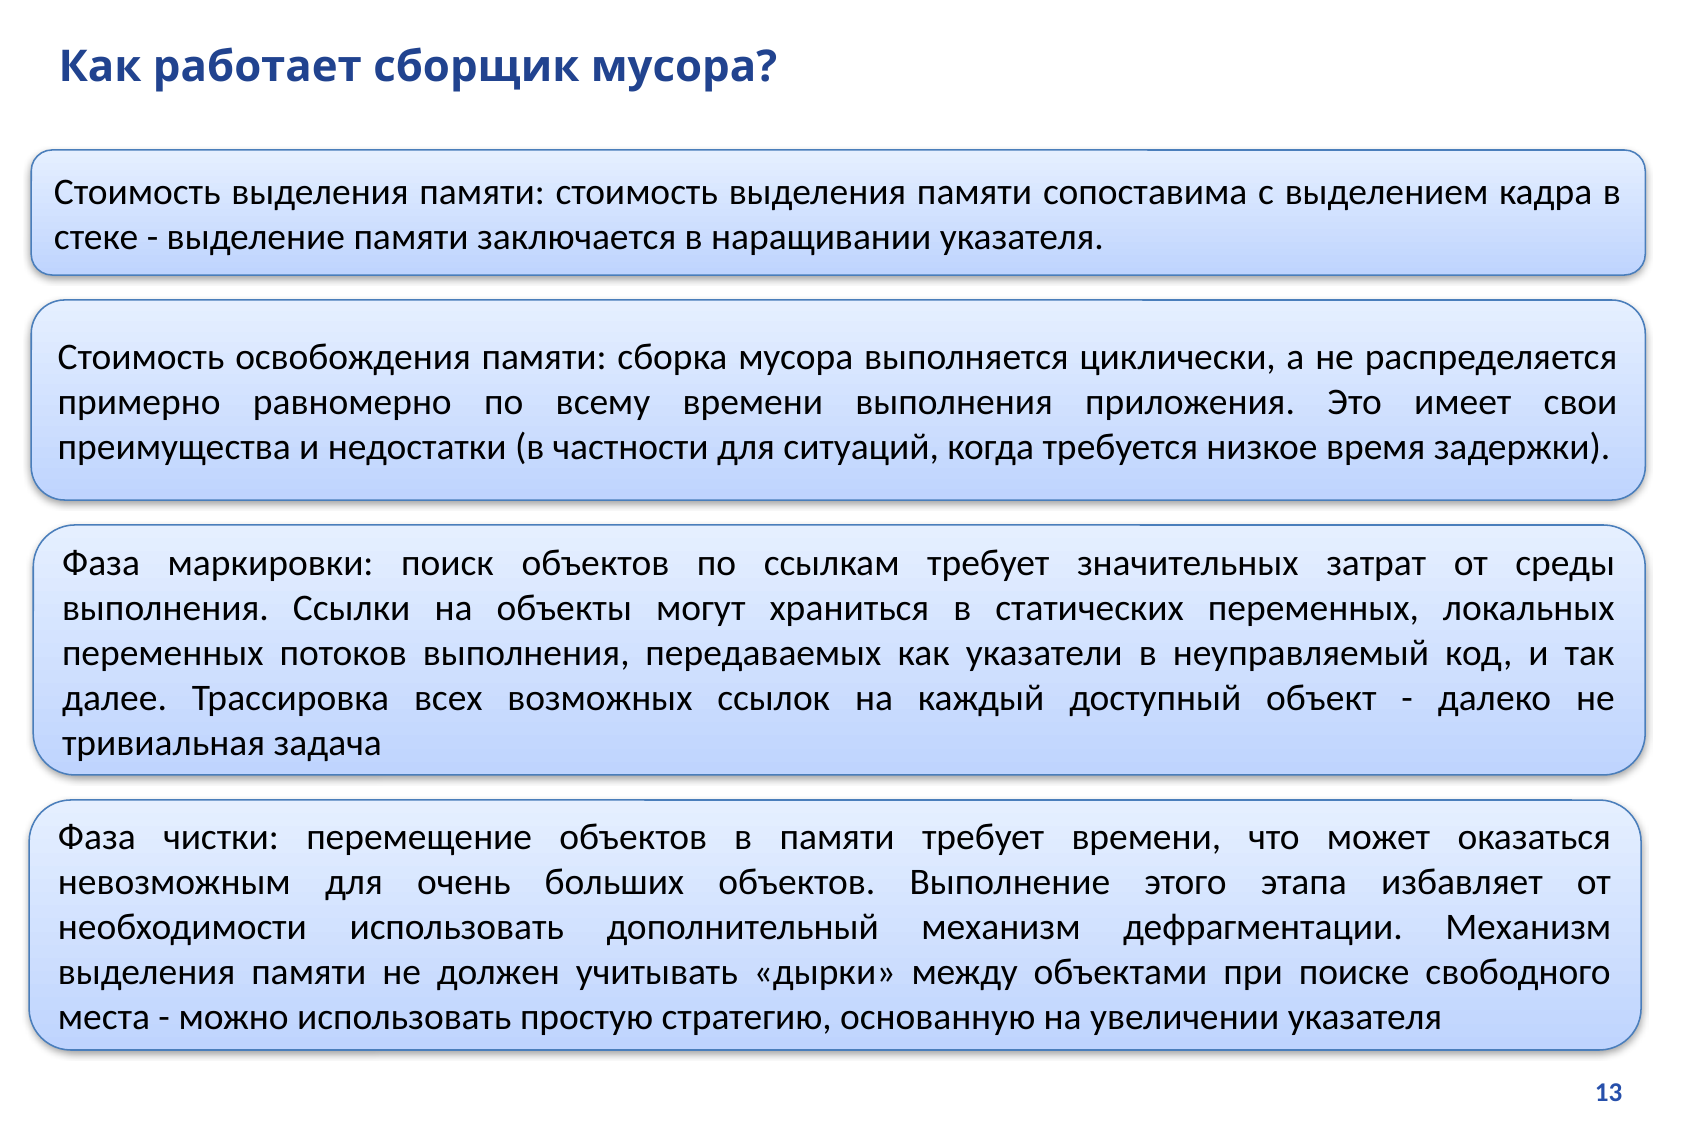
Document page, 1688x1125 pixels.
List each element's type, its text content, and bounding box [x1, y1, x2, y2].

text_box Фаза маркировки: поиск объектов по ссылкам требует значительных затрат от среды выполнения. Ссылки на объекты могут храниться в статических переменных, локальных переменных потоков выполнения, передаваемых как указатели в неуправляемый код, и так далее. Трассировка всех возможных ссылок на каждый доступный объект - далеко не тривиальная задача [32, 524, 1646, 776]
title Как работает сборщик мусора? [41, 29, 1653, 90]
text_box Стоимость выделения памяти: стоимость выделения памяти сопоставима с выделением кадра в стеке - выделение памяти заключается в наращивании указателя. [30, 149, 1647, 276]
text_box Фаза чистки: перемещение объектов в памяти требует времени, что может оказаться невозможным для очень больших объектов. Выполнение этого этапа избавляет от необходимости использовать дополнительный механизм дефрагментации. Механизм выделения памяти не должен учитывать «дырки» между объектами при поиске свободного места - можно использовать простую стратегию, основанную на увеличении указателя [28, 799, 1642, 1051]
text_box Стоимость освобождения памяти: сборка мусора выполняется циклически, а не распределяется примерно равномерно по всему времени выполнения приложения. Это имеет свои преимущества и недостатки (в частности для ситуаций, когда требуется низкое время задержки). [30, 299, 1647, 501]
